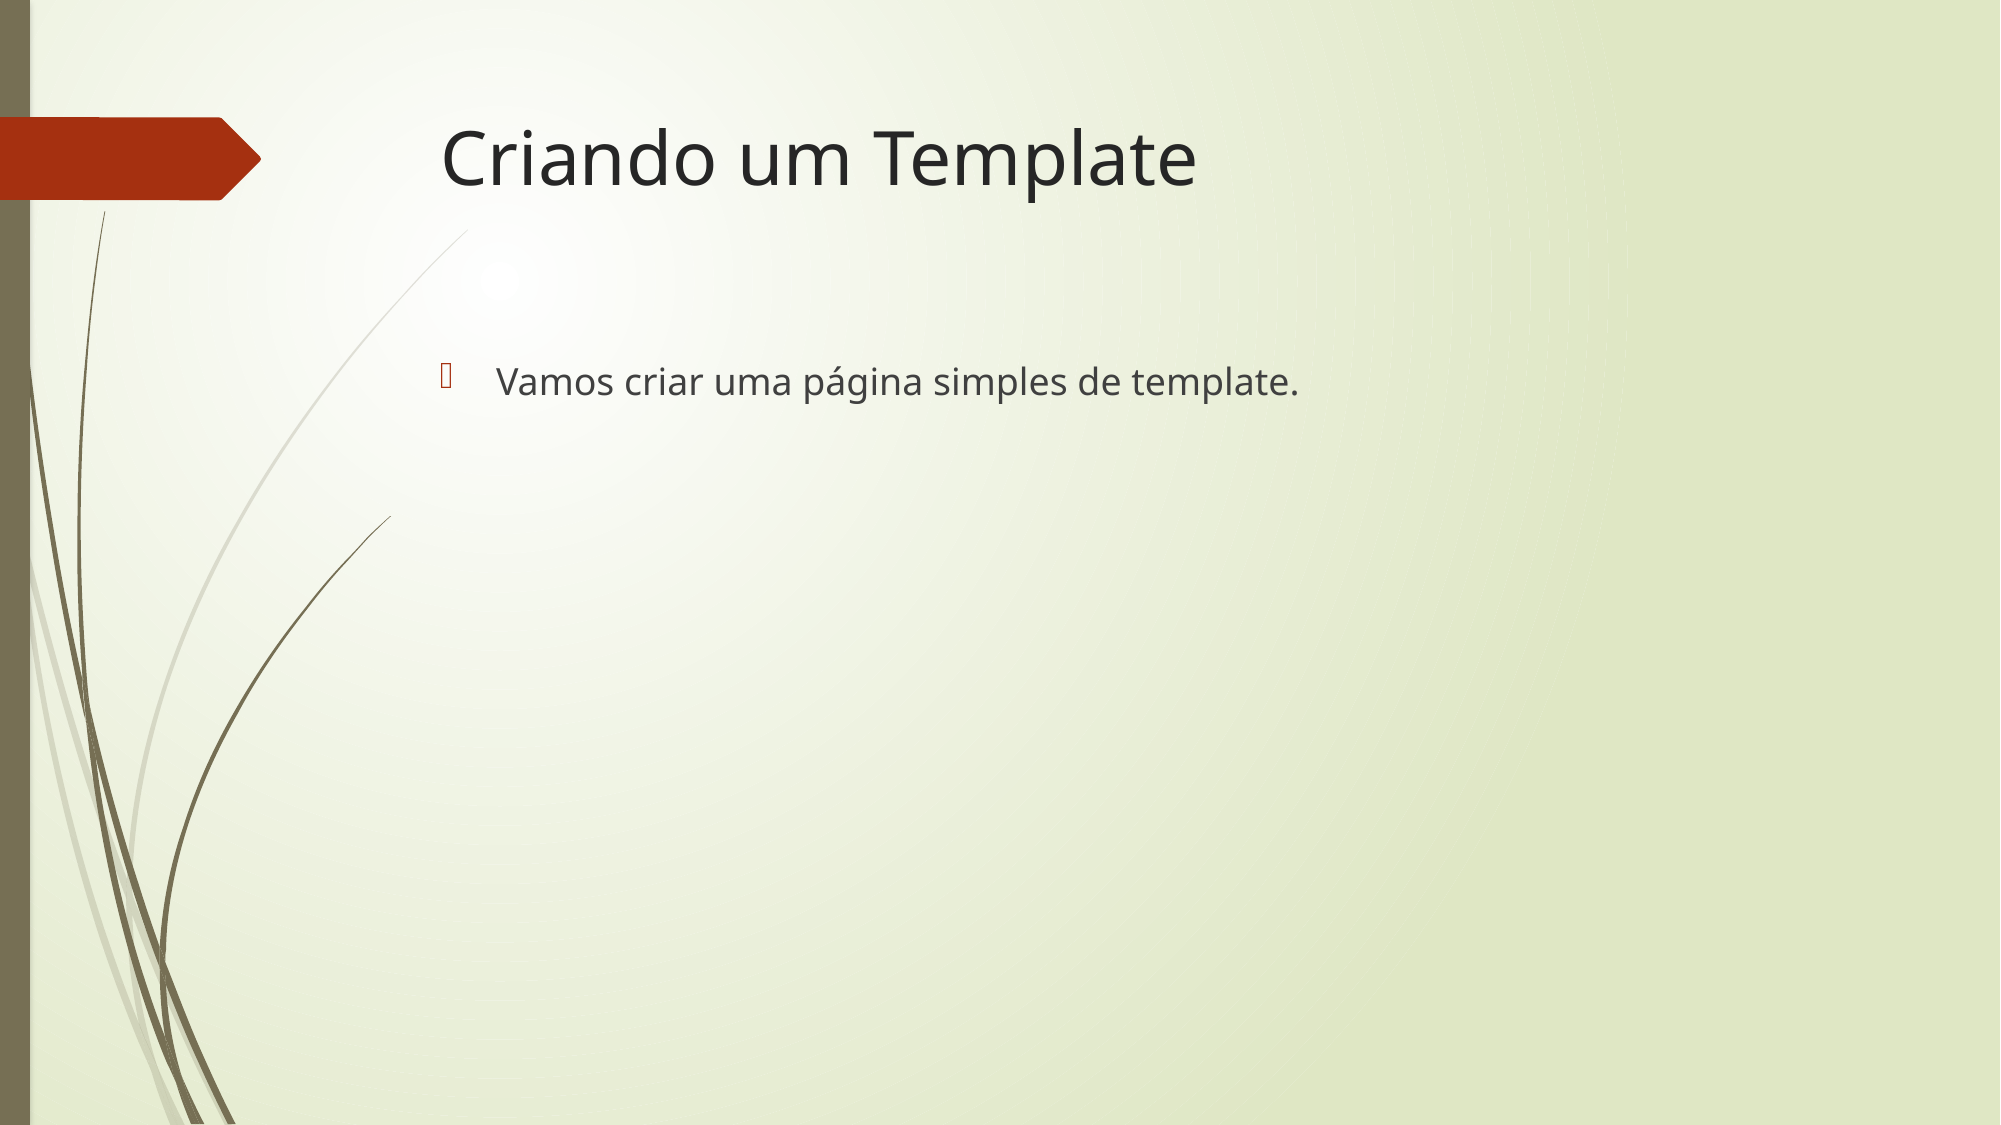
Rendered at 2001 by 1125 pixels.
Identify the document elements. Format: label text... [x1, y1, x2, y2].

list Vamos criar uma página simples de template. [424, 350, 1888, 970]
title Criando um Template [425, 102, 1888, 313]
